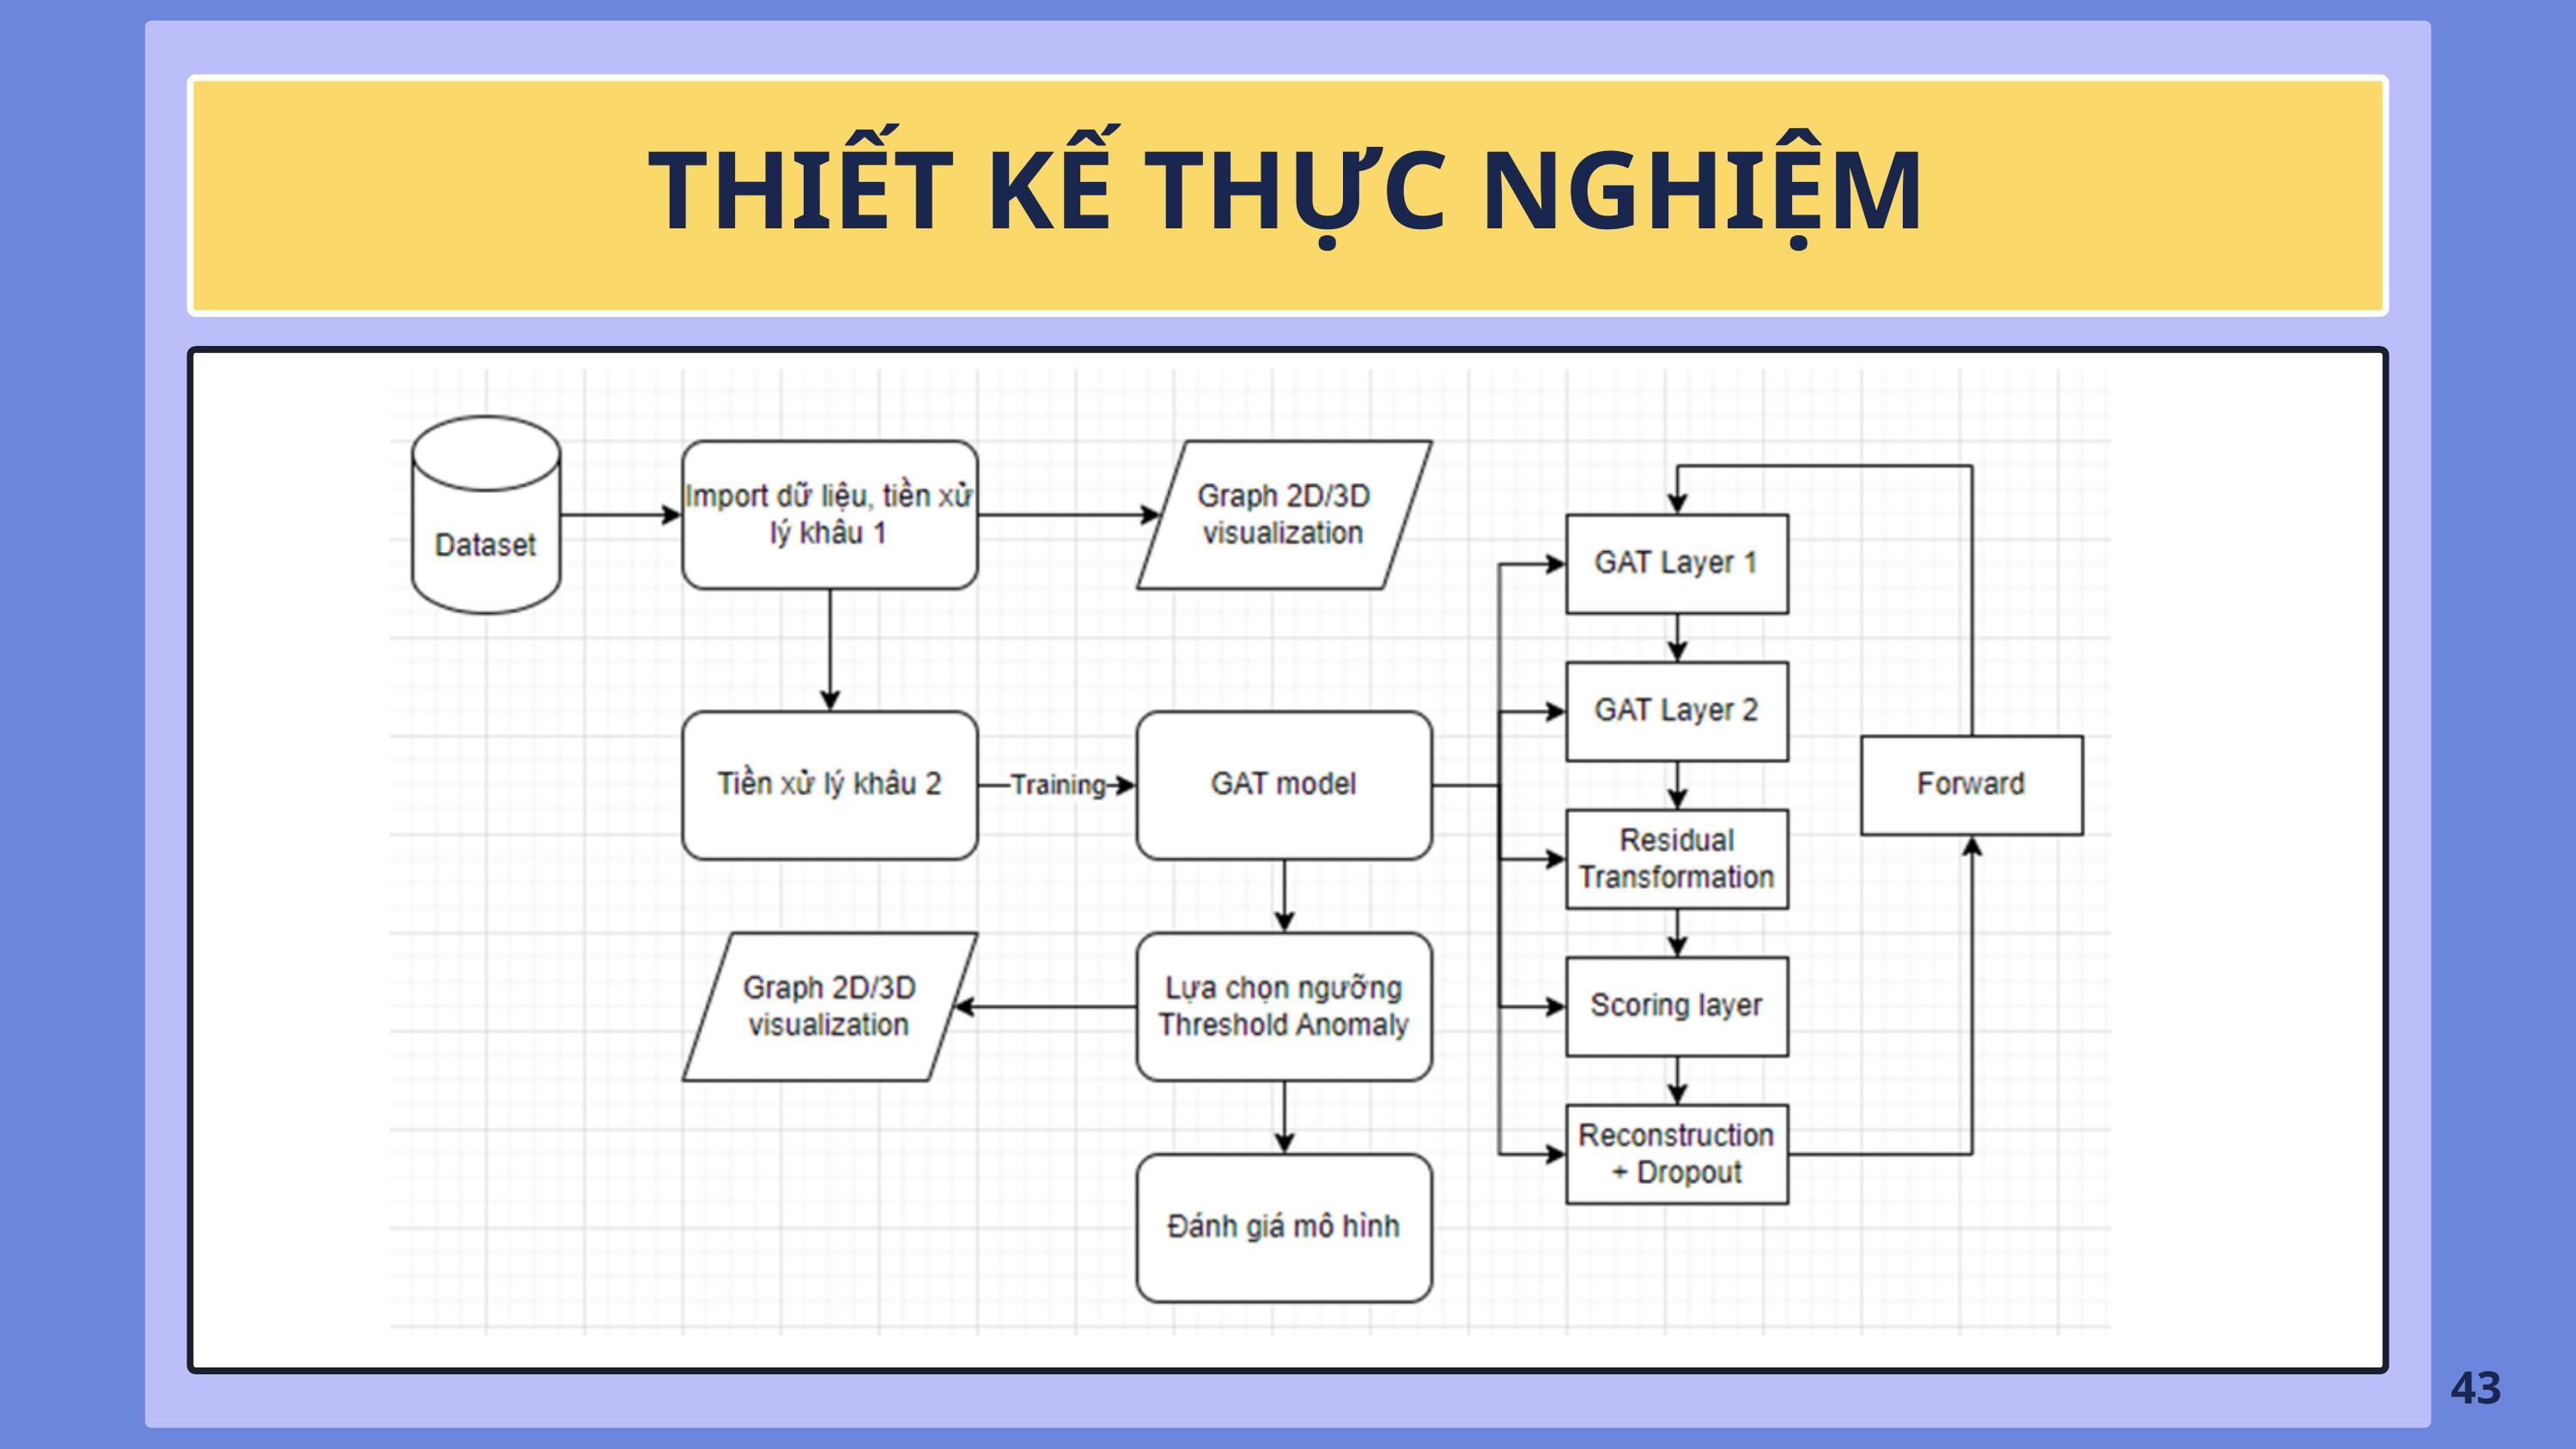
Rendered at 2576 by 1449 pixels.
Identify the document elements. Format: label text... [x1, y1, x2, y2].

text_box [144, 20, 2432, 1428]
text_box 43 [2435, 1363, 2525, 1414]
